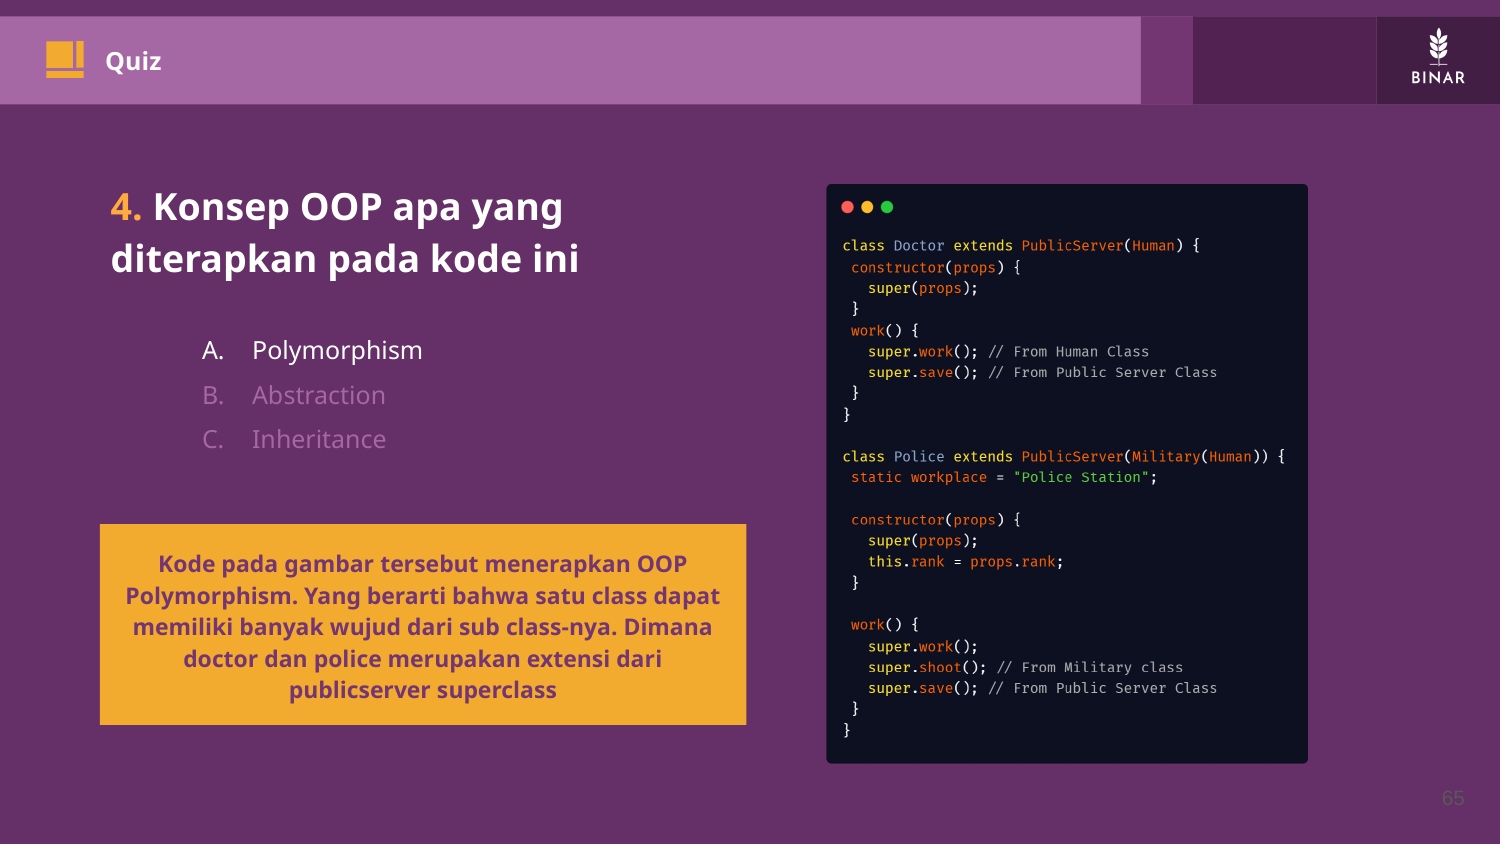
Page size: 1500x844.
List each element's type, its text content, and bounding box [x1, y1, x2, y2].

text_box [1377, 16, 1500, 105]
slide_number ‹#› [1389, 764, 1480, 830]
text_box [1193, 16, 1377, 105]
text_box [76, 41, 84, 68]
picture [1399, 17, 1477, 94]
text_box Polymorphism Abstraction Inheritance [162, 304, 536, 469]
text_box [46, 71, 84, 78]
text_box Quiz [94, 16, 1141, 105]
text_box Kode pada gambar tersebut menerapkan OOP Polymorphism. Yang berarti bahwa satu class dapat memiliki banyak wujud dari sub class-nya. Dimana doctor dan police merupakan extensi dari publicserver superclass [99, 524, 747, 725]
picture [771, 129, 1364, 819]
text_box [1141, 16, 1193, 105]
text_box [46, 41, 73, 68]
text_box [0, 16, 94, 105]
text_box 4. Konsep OOP apa yang diterapkan pada kode ini [20, 161, 747, 291]
